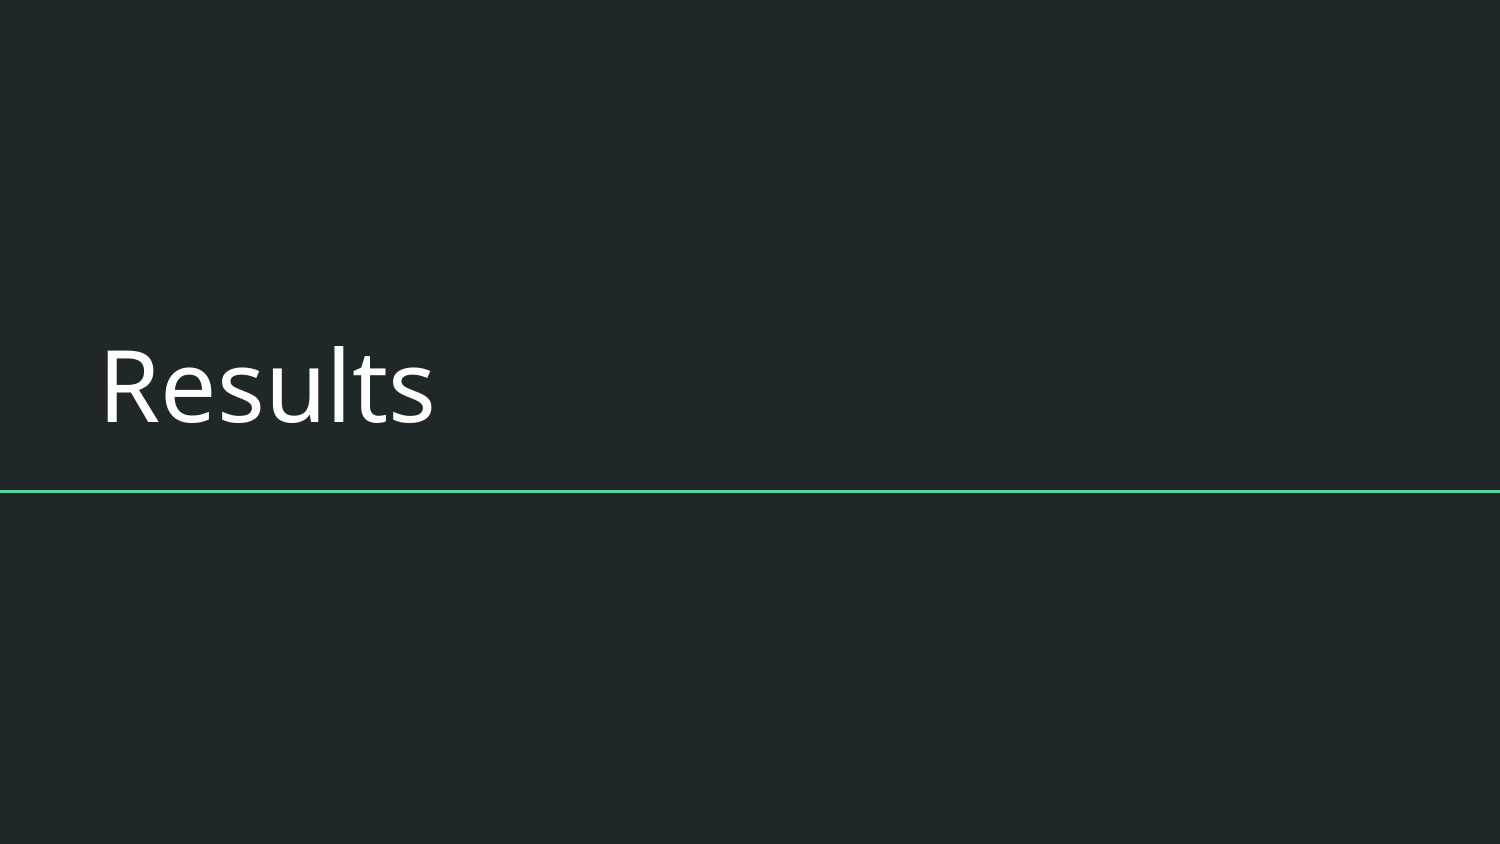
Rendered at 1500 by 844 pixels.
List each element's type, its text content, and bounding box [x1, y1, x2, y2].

title Results [83, 206, 1417, 467]
